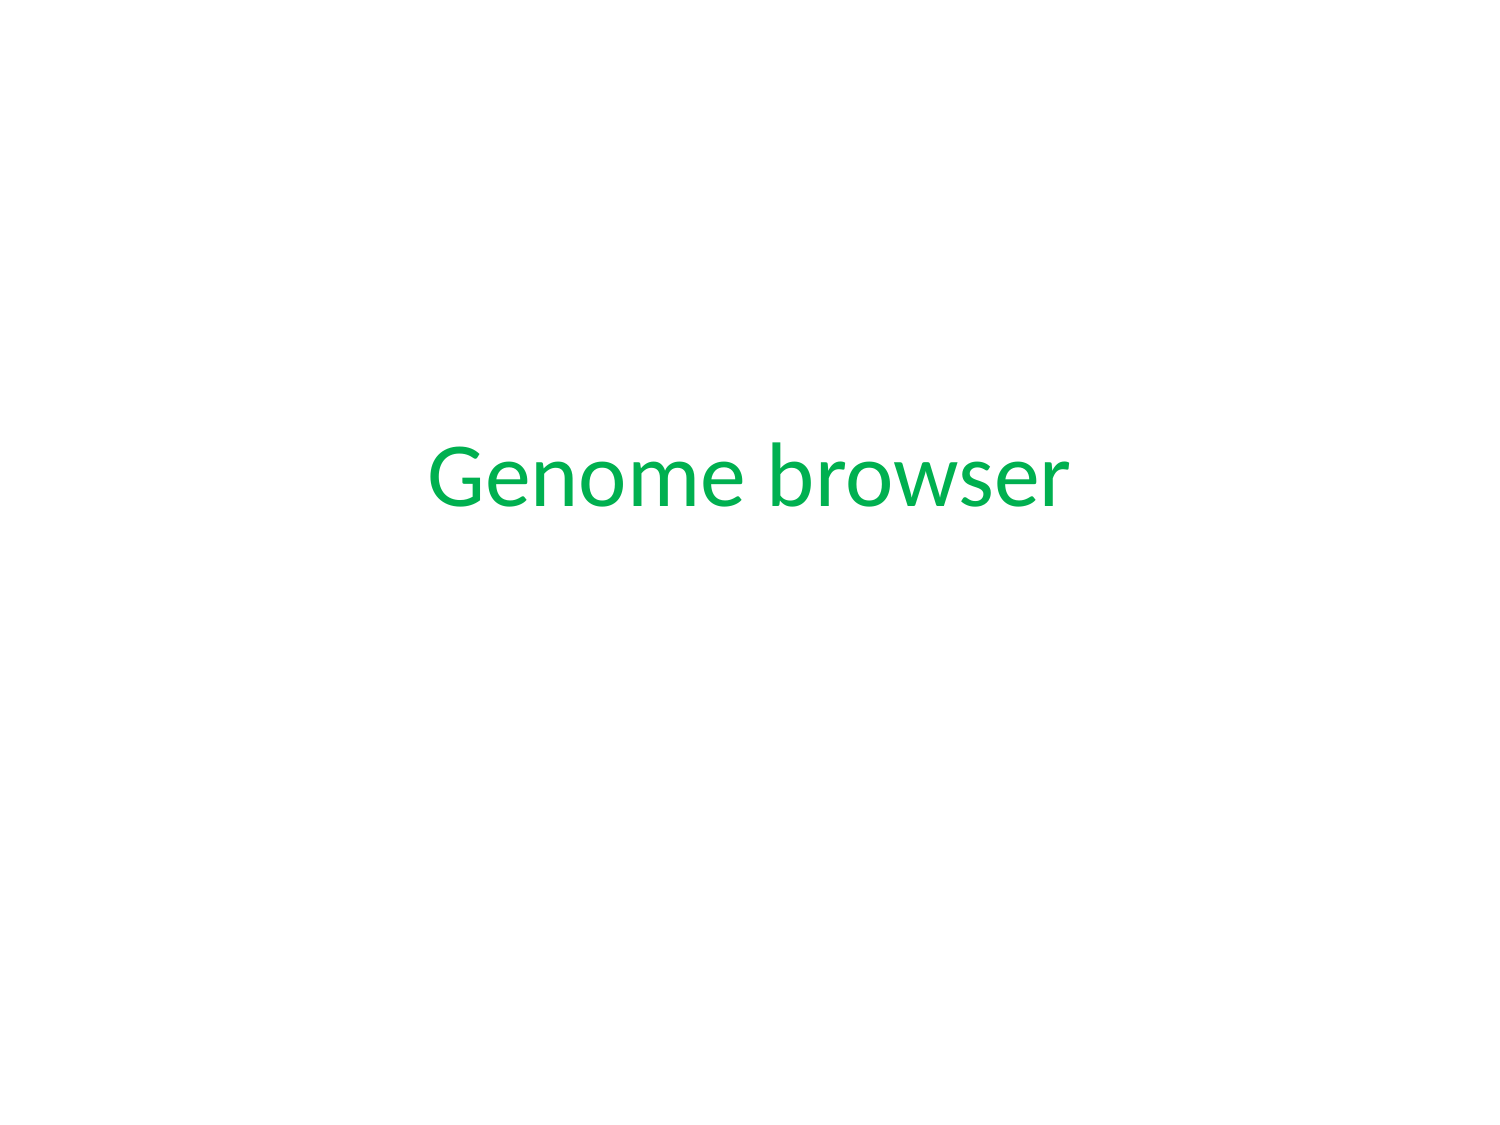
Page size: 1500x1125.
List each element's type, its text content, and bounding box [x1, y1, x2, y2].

title Genome browser [112, 349, 1388, 591]
